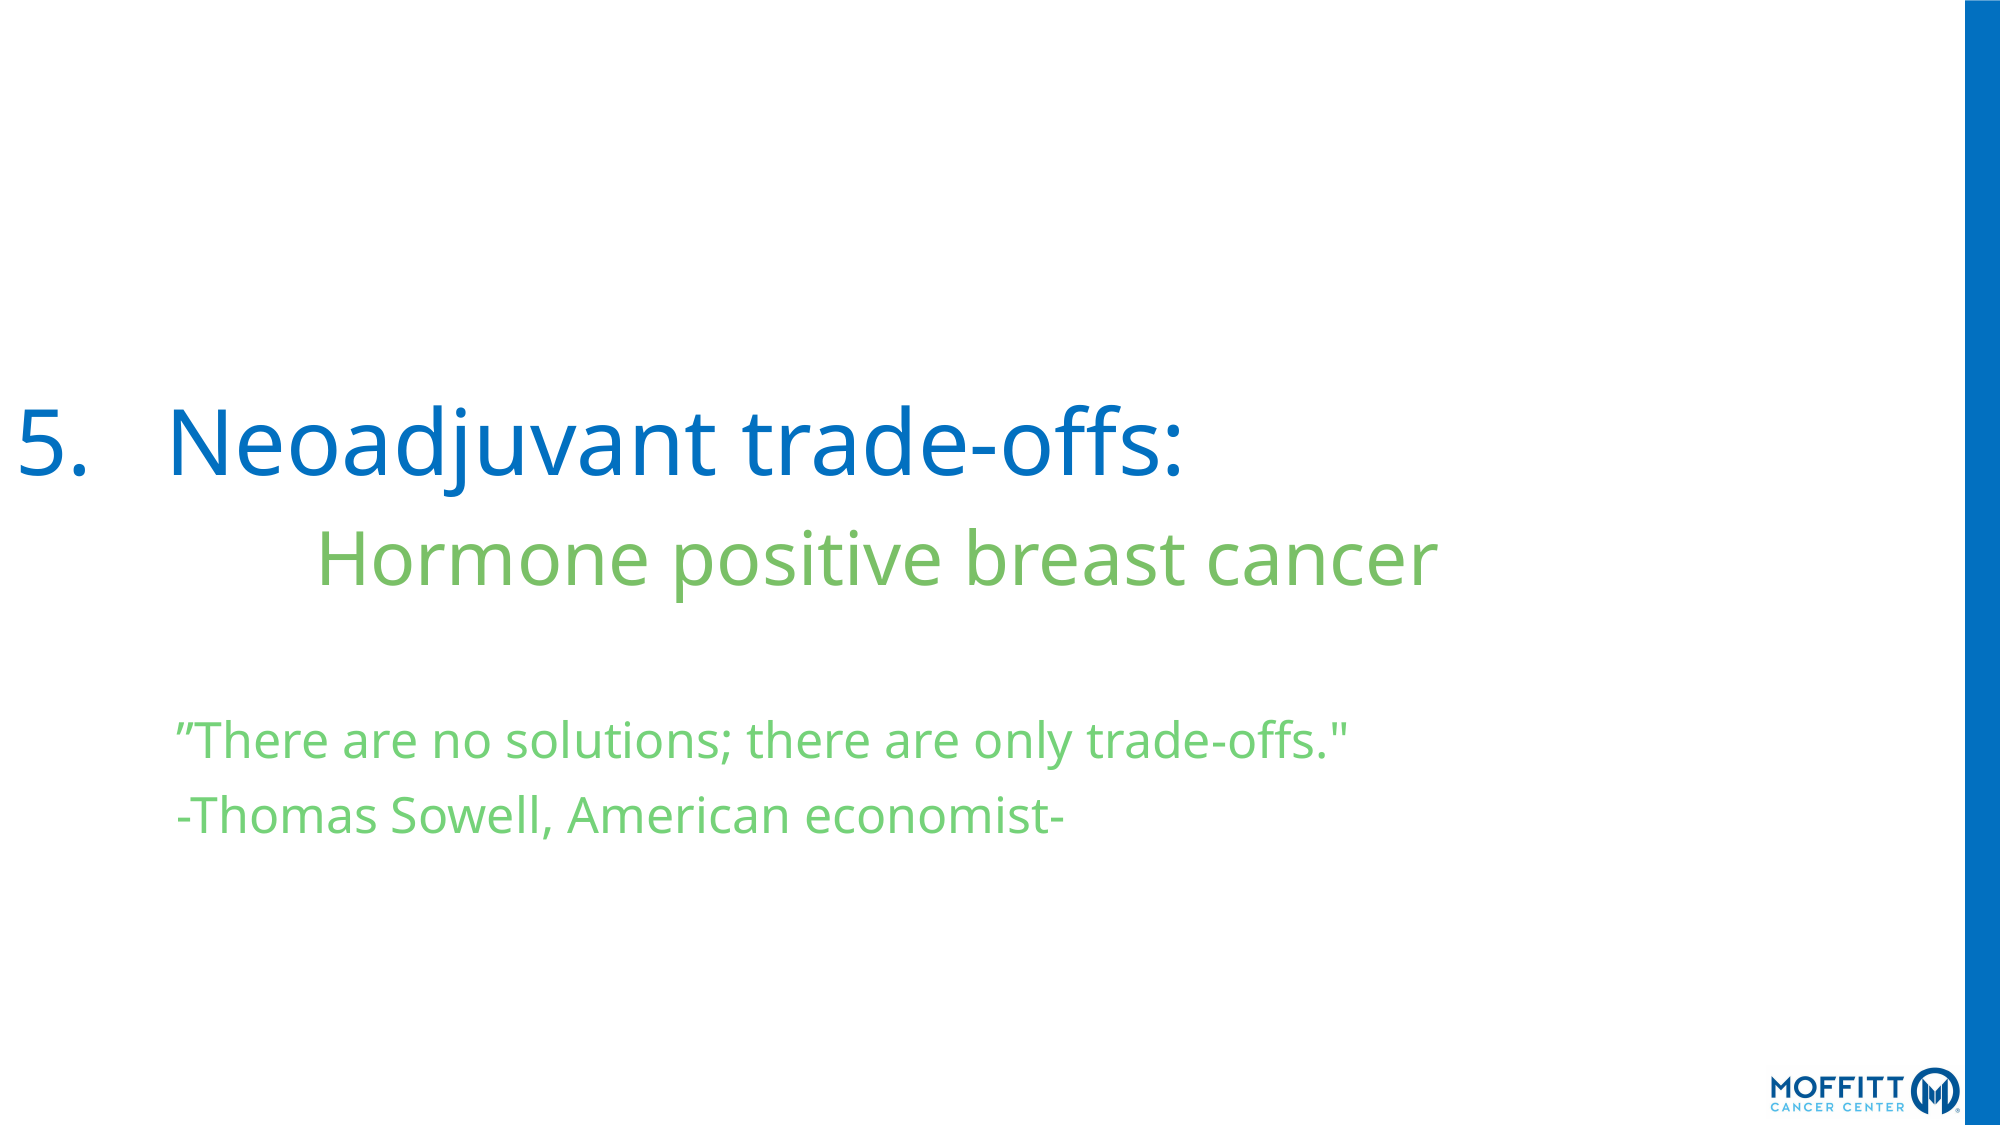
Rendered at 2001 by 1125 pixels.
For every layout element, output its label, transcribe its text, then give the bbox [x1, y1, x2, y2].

subtitle ”There are no solutions; there are only trade-offs." -Thomas Sowell, American economist- [161, 707, 1738, 1055]
text_box [1965, 0, 2000, 287]
text_box 5. Neoadjuvant trade-offs: Hormone positive breast cancer [0, 287, 2000, 701]
picture [1766, 1065, 1965, 1119]
text_box [1965, 701, 2000, 1125]
